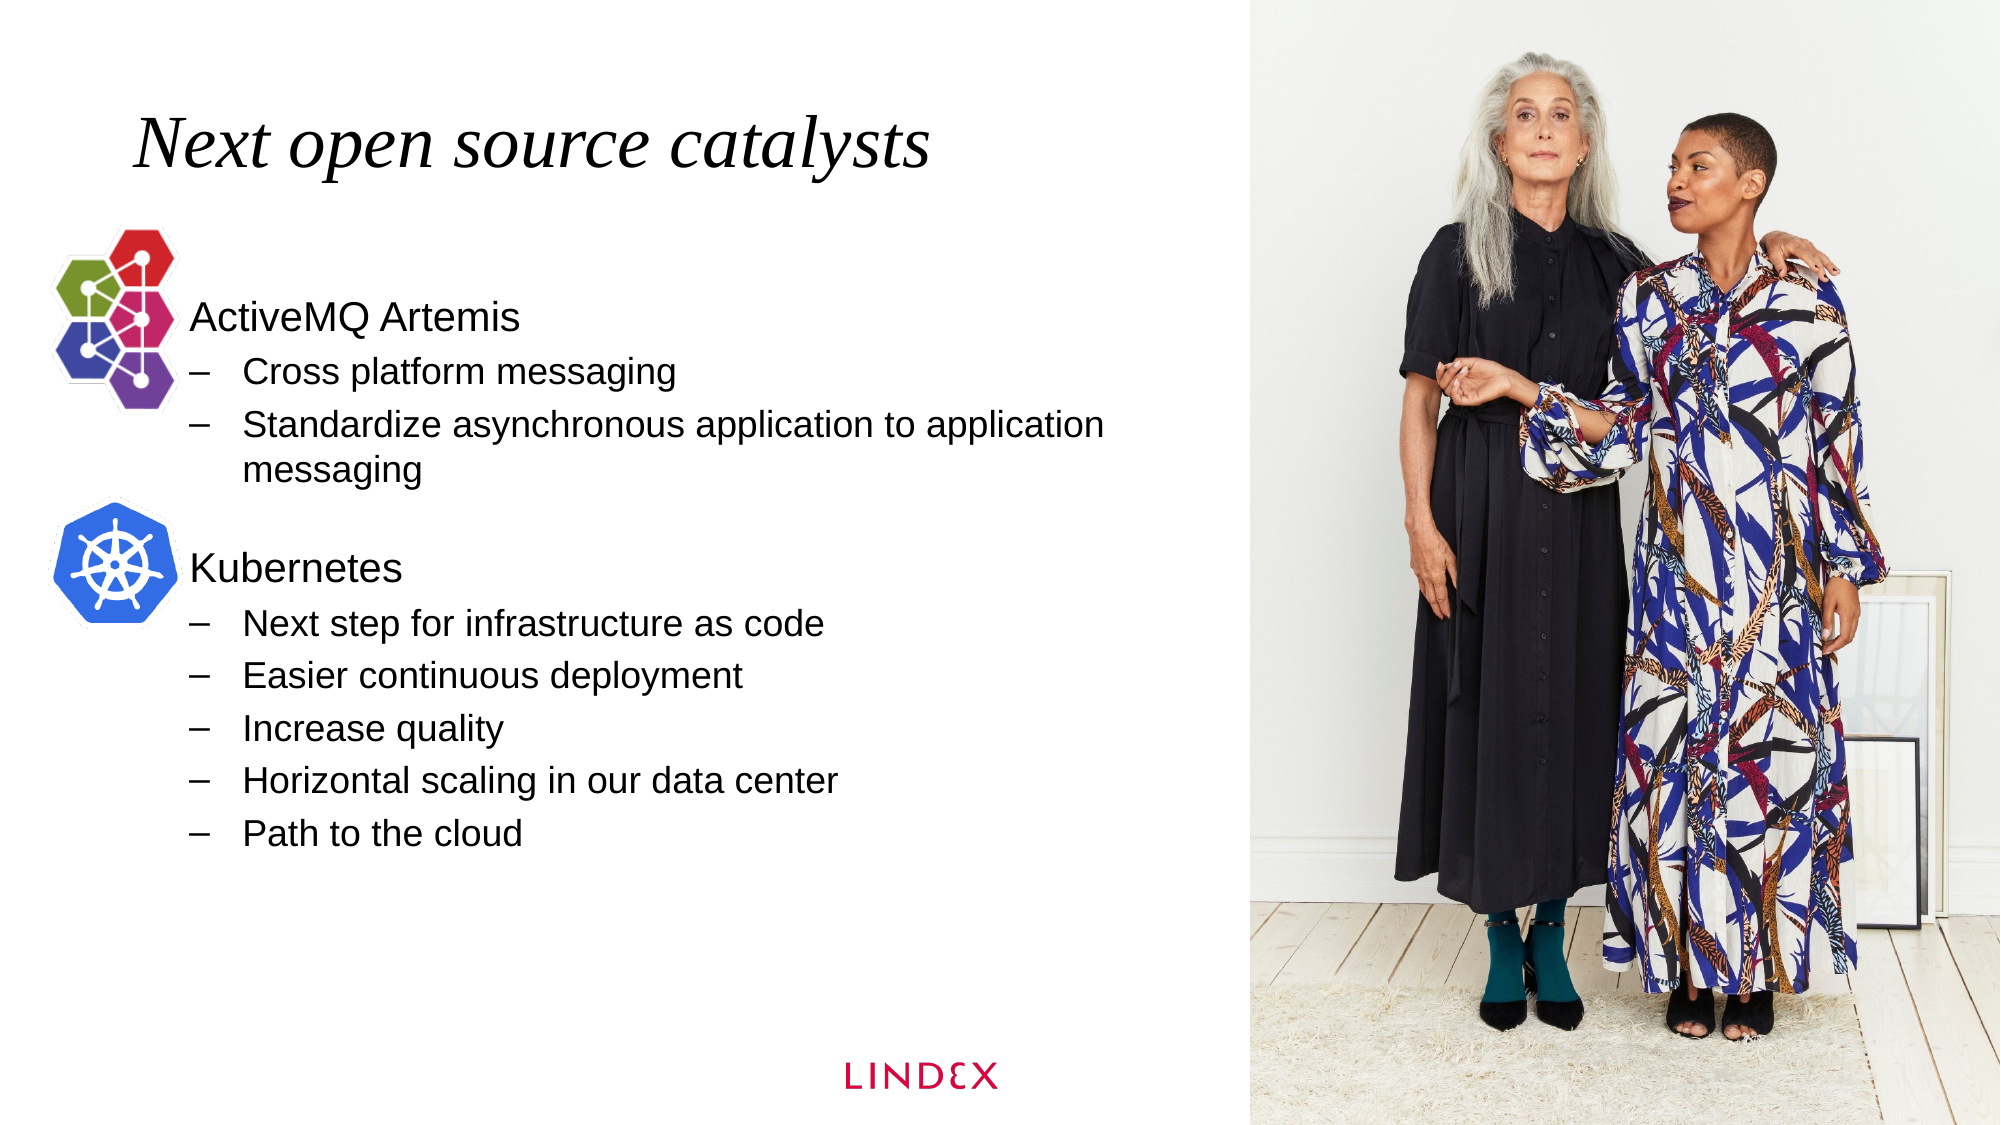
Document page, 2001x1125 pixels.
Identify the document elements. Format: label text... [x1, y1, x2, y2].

picture [47, 496, 183, 629]
picture [1249, 0, 2000, 1125]
title Next open source catalysts [118, 101, 1244, 173]
list ActiveMQ Artemis Cross platform messaging Standardize asynchronous application to application messaging Kubernetes Next step for infrastructure as code Easier continuous deployment Increase quality Horizontal scaling in our data center Path to the cloud [118, 232, 1244, 965]
picture [0, 225, 231, 423]
picture [846, 1062, 998, 1092]
